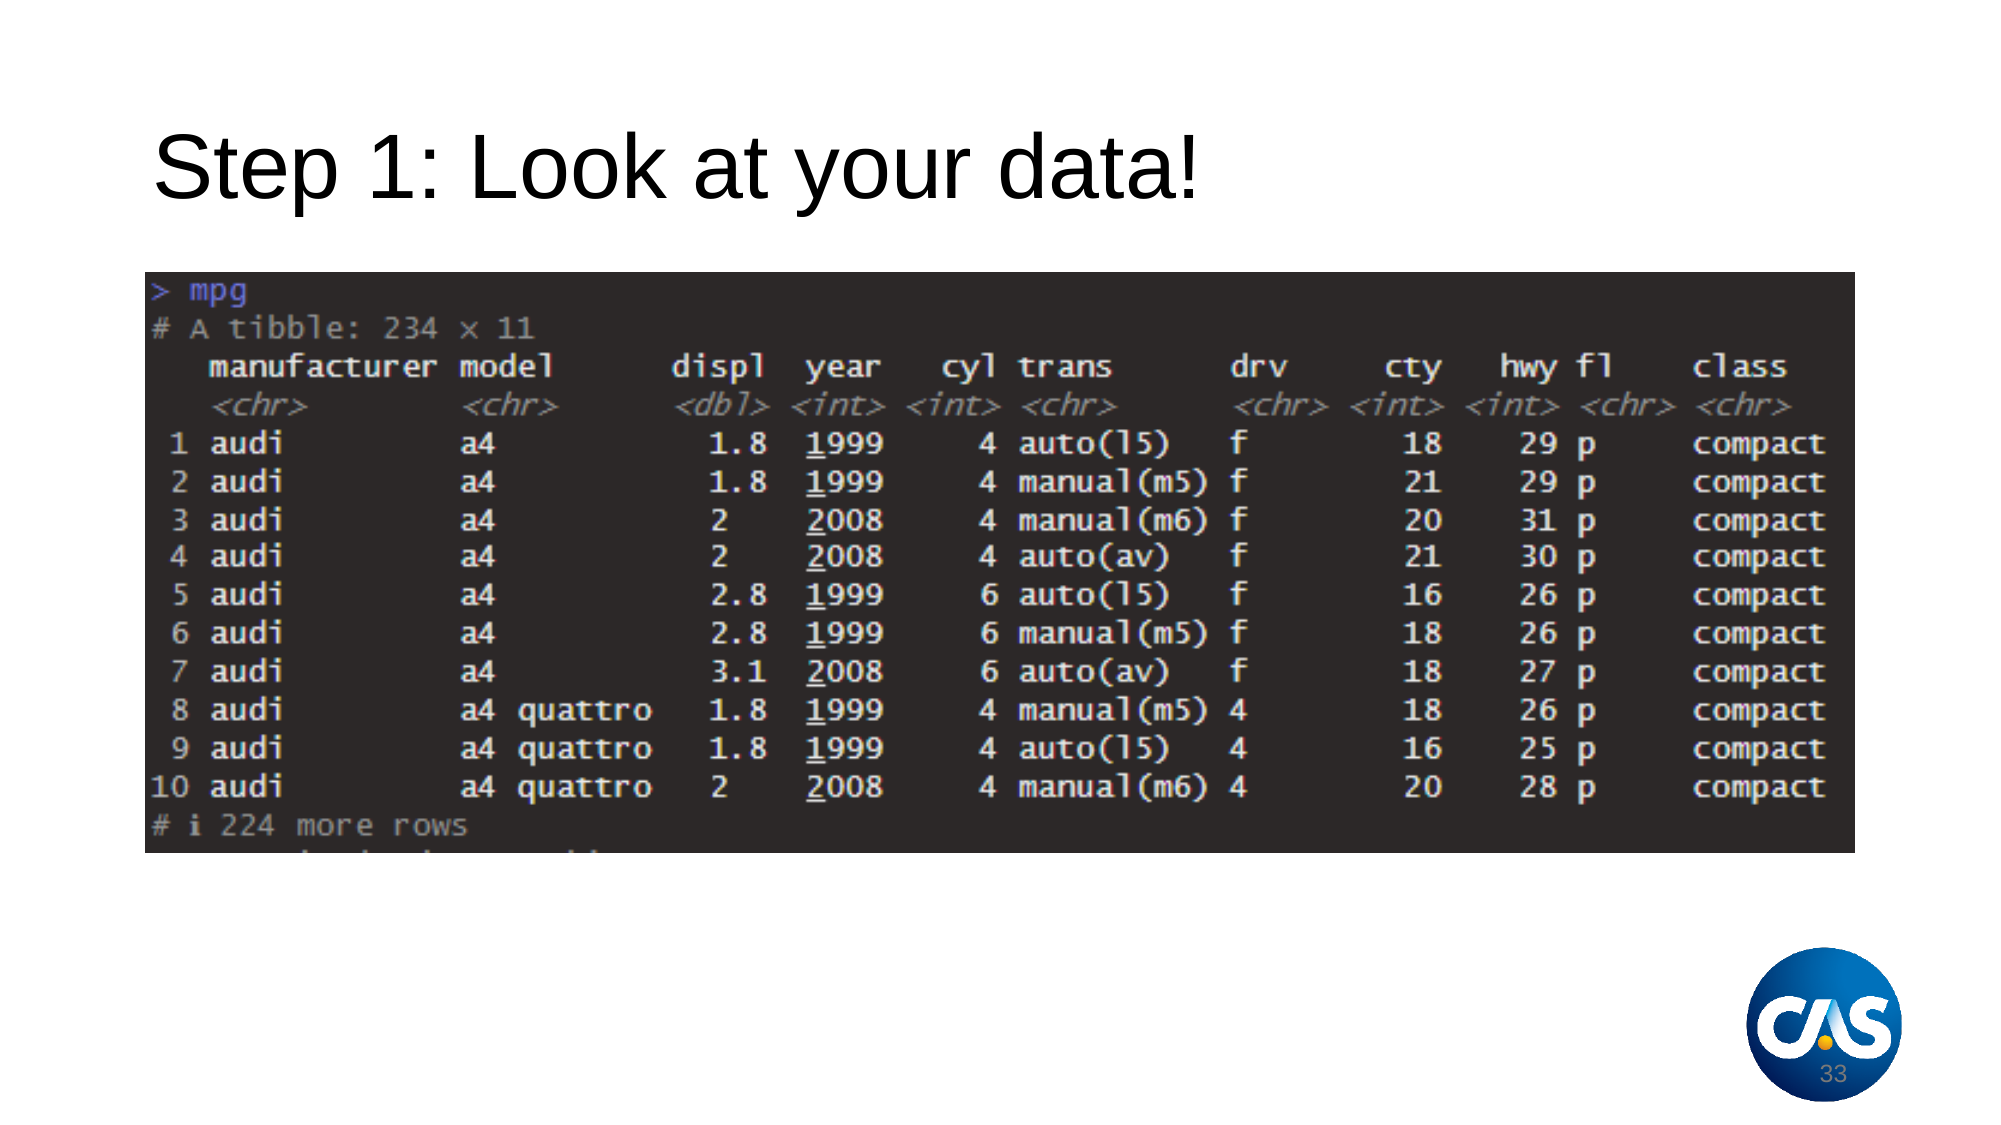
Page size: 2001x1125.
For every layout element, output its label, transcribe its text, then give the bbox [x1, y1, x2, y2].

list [144, 271, 1856, 854]
slide_number 33 [1412, 1042, 1863, 1103]
title Step 1: Look at your data! [137, 59, 1863, 278]
picture [1742, 943, 1906, 1106]
